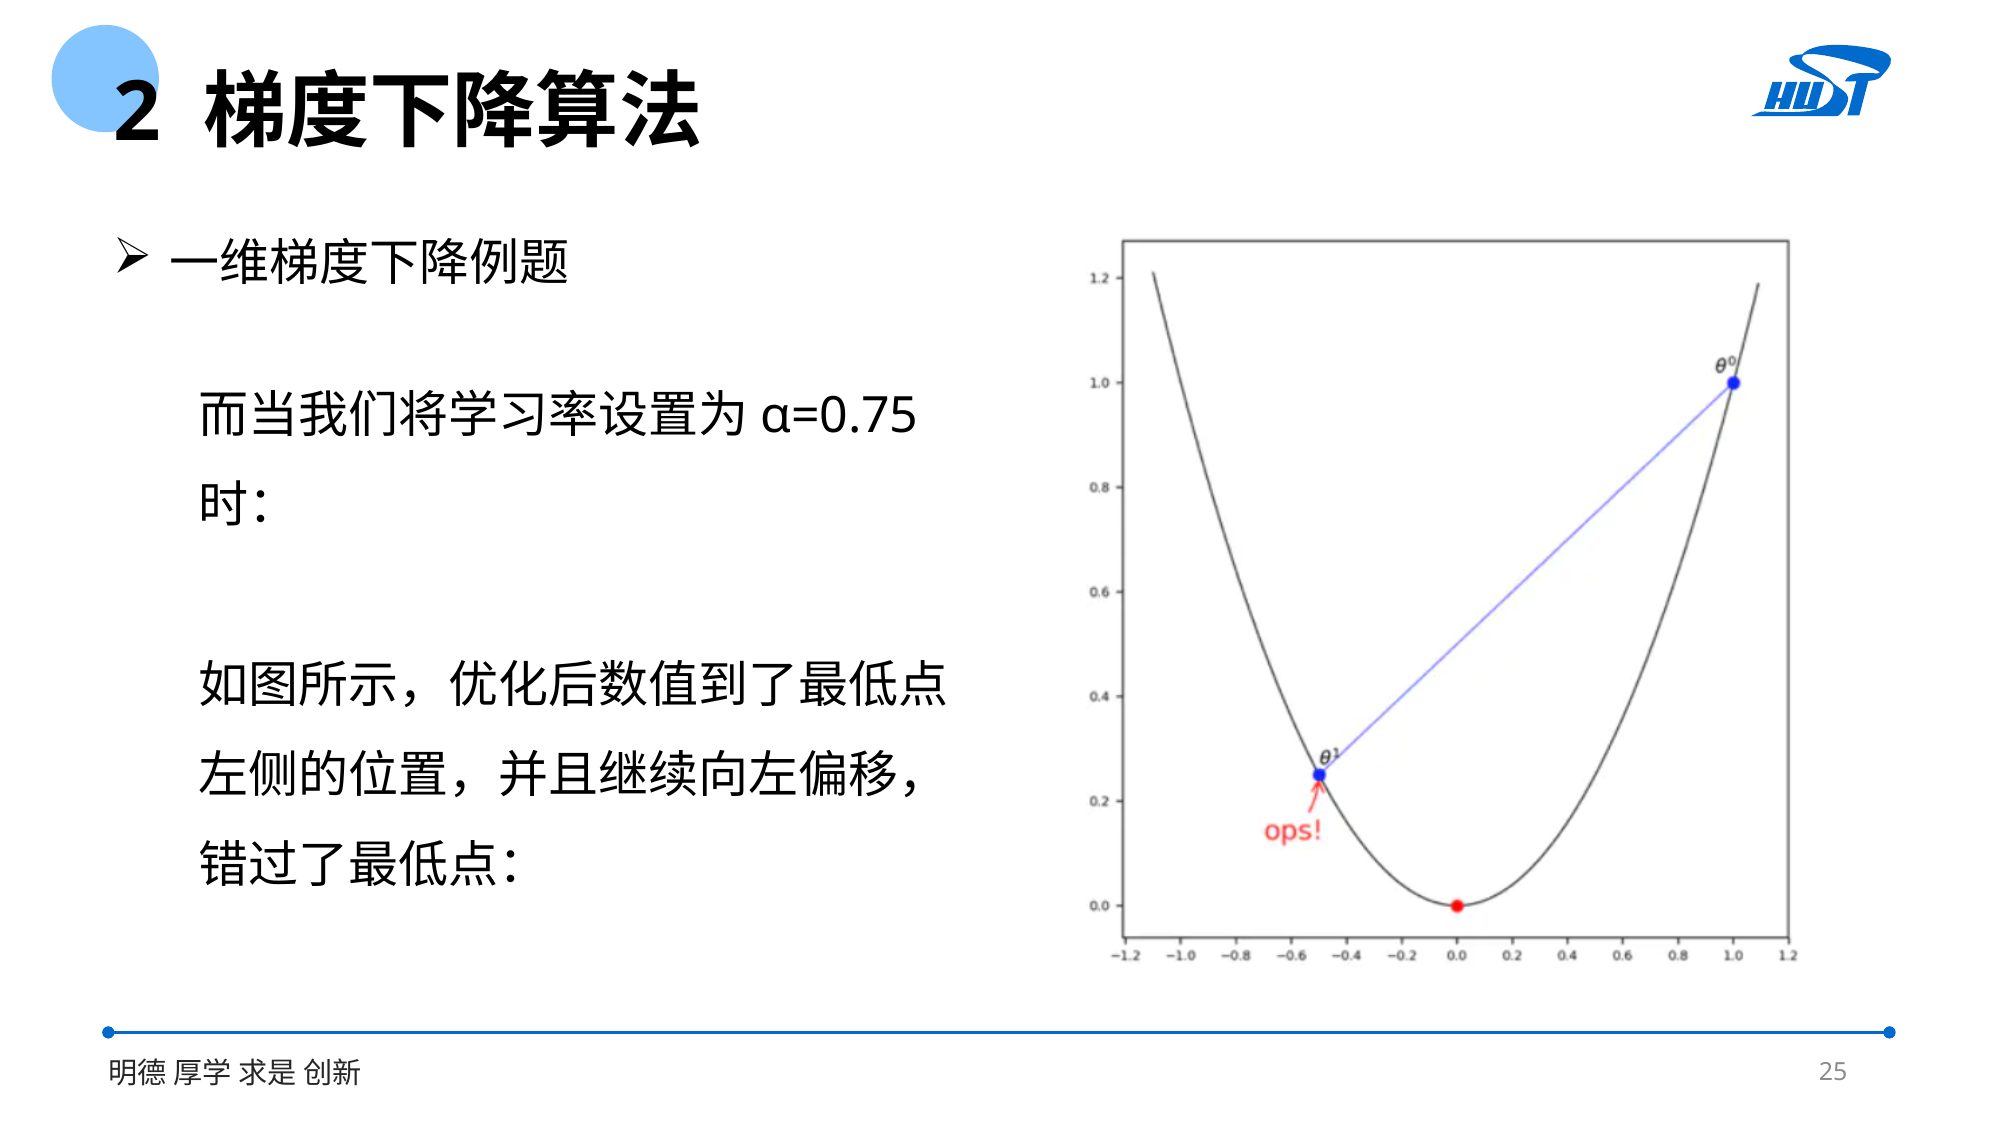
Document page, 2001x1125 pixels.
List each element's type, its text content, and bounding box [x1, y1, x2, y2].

picture [1068, 230, 1817, 982]
text_box 一维梯度下降例题 [98, 230, 626, 299]
slide_number 25 [1412, 1042, 1863, 1103]
text_box 而当我们将学习率设置为α=0.75时： 如图所示，优化后数值到了最低点左侧的位置，并且继续向左偏移，错过了最低点： [183, 344, 993, 990]
text_box 2 梯度下降算法 [99, 0, 1100, 165]
